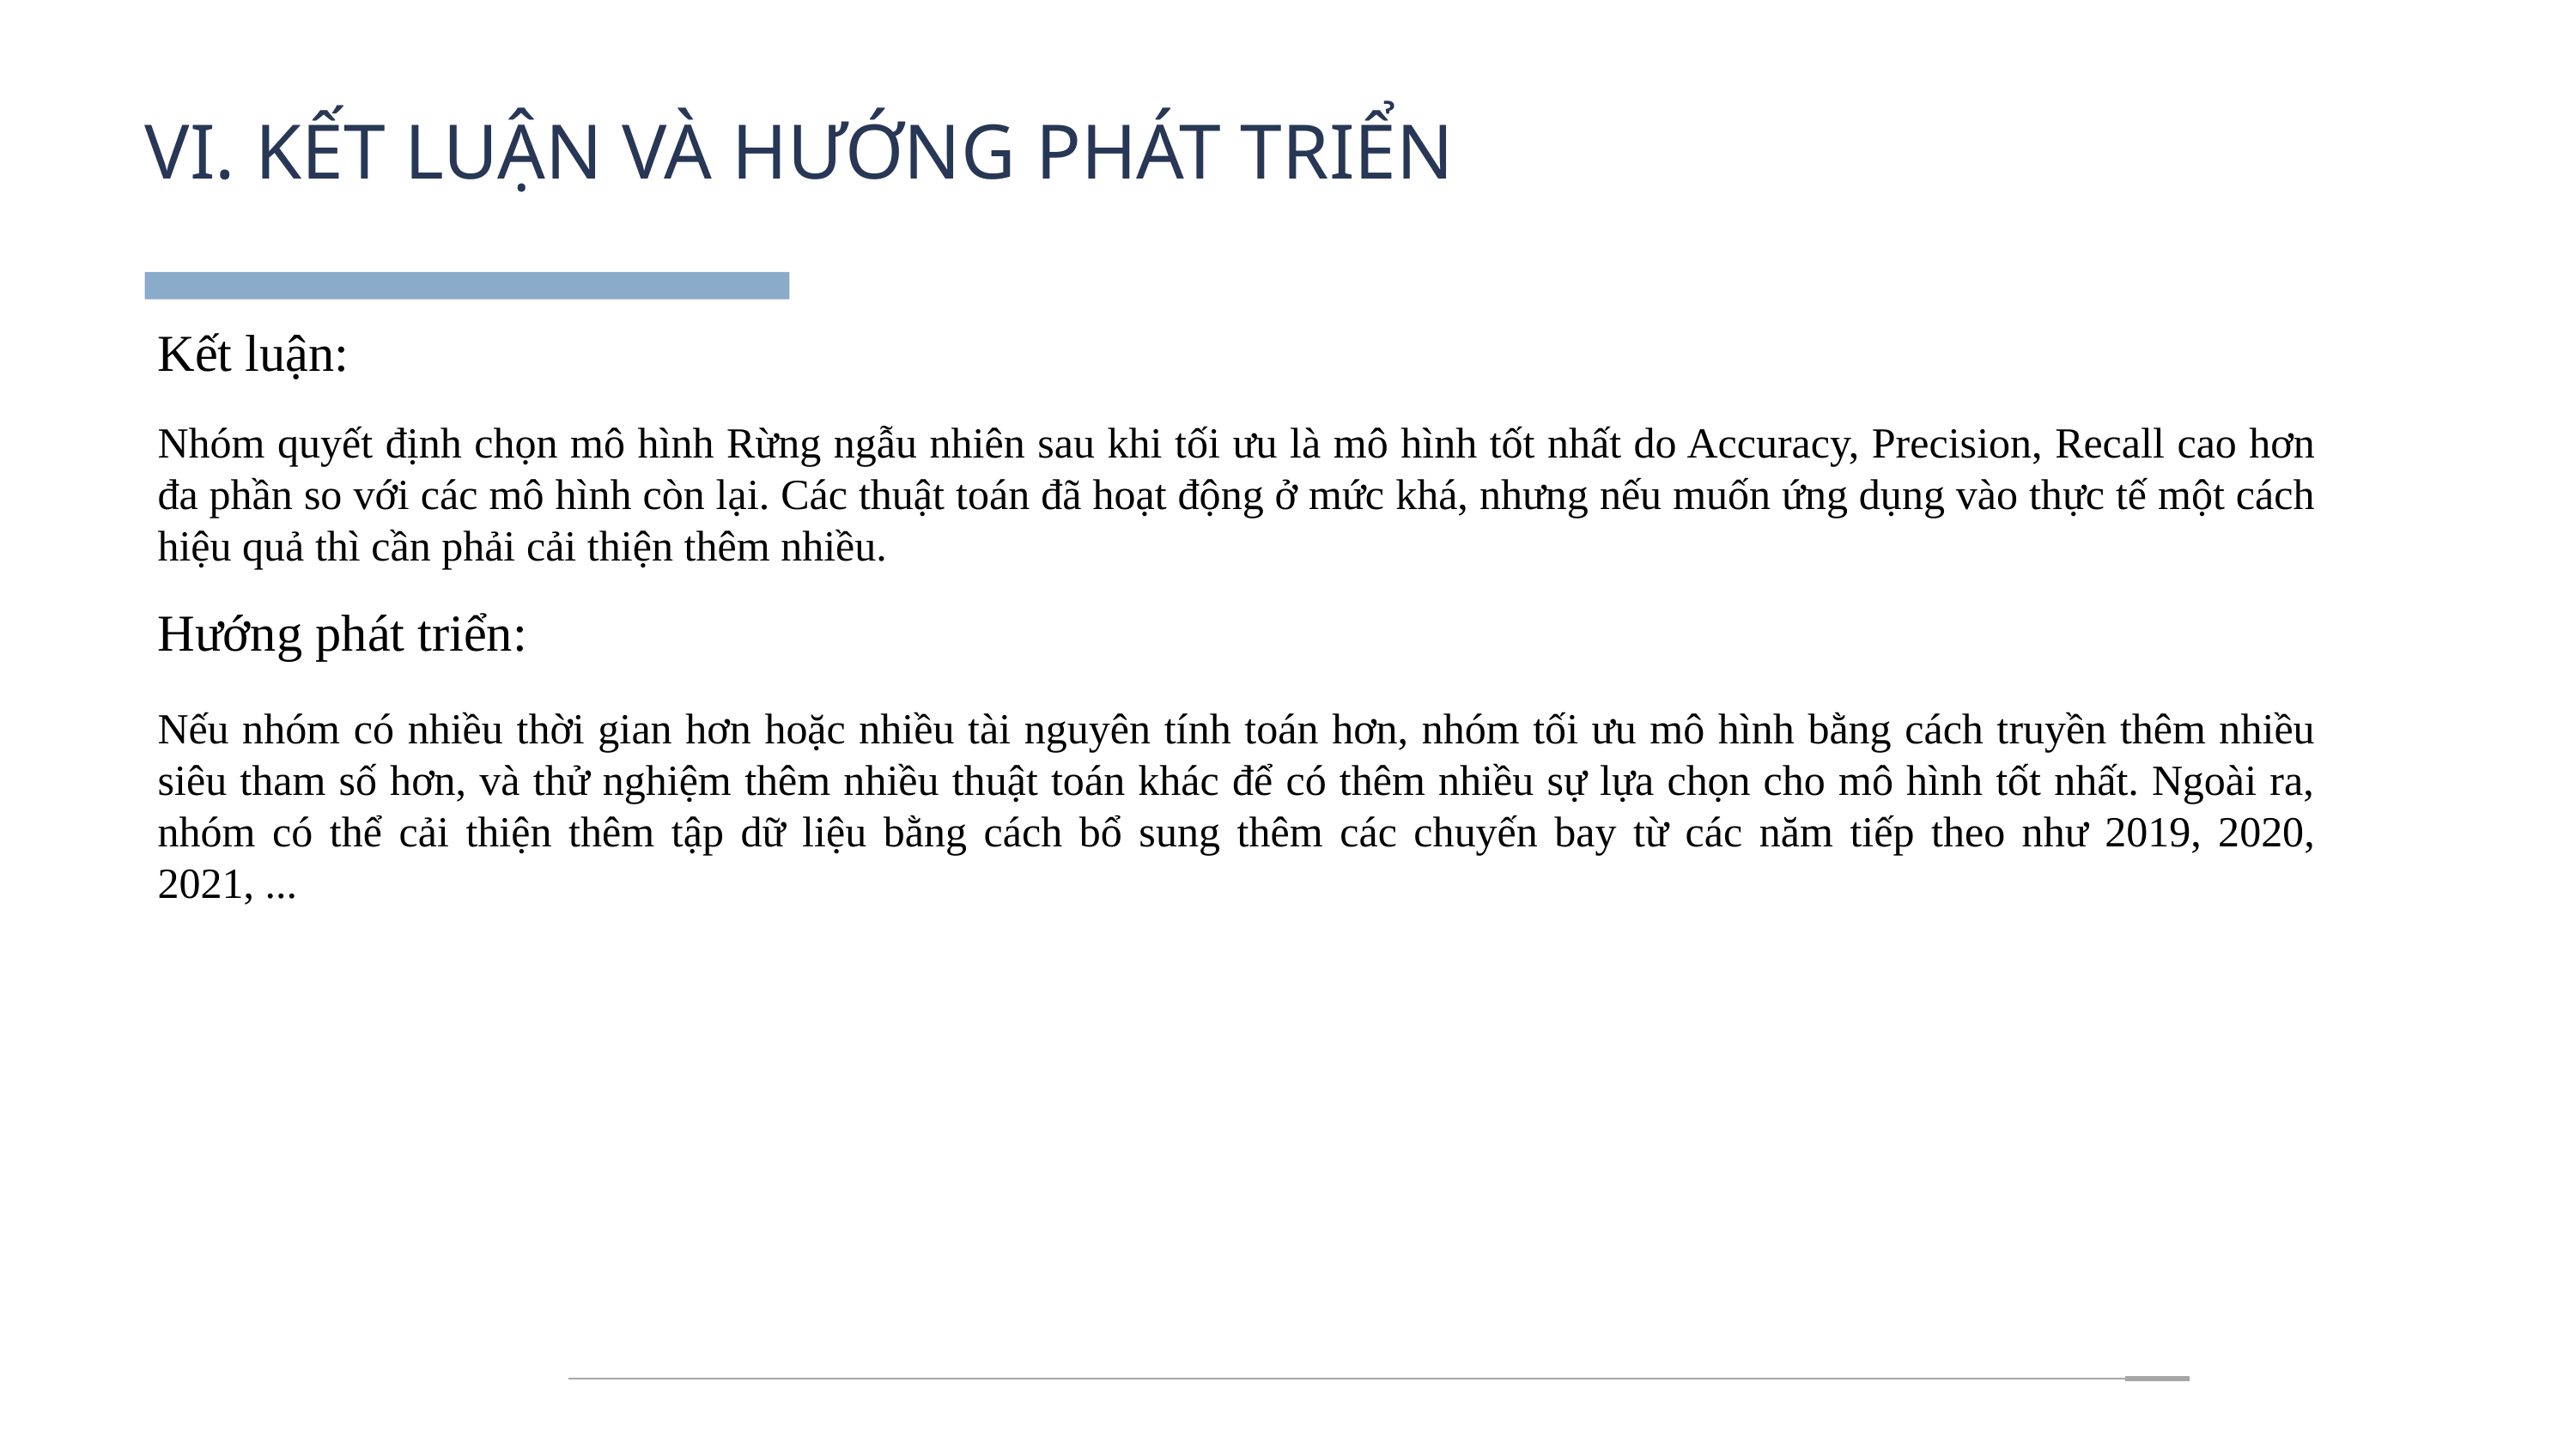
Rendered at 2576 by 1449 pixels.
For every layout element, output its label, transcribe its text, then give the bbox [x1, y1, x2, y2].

text_box Hướng phát triển: [144, 592, 548, 668]
text_box Nhóm quyết định chọn mô hình Rừng ngẫu nhiên sau khi tối ưu là mô hình tốt nhất do Accuracy, Precision, Recall cao hơn đa phần so với các mô hình còn lại. Các thuật toán đã hoạt động ở mức khá, nhưng nếu muốn ứng dụng vào thực tế một cách hiệu quả thì cần phải cải thiện thêm nhiều. [144, 409, 2330, 577]
text_box VI. KẾT LUẬN VÀ HƯỚNG PHÁT TRIỂN [144, 88, 1889, 195]
text_box [144, 271, 790, 300]
text_box Nếu nhóm có nhiều thời gian hơn hoặc nhiều tài nguyên tính toán hơn, nhóm tối ưu mô hình bằng cách truyền thêm nhiều siêu tham số hơn, và thử nghiệm thêm nhiều thuật toán khác để có thêm nhiều sự lựa chọn cho mô hình tốt nhất. Ngoài ra, nhóm có thể cải thiện thêm tập dữ liệu bằng cách bổ sung thêm các chuyến bay từ các năm tiếp theo như 2019, 2020, 2021, ... [144, 694, 2330, 913]
text_box Kết luận: [144, 313, 376, 389]
